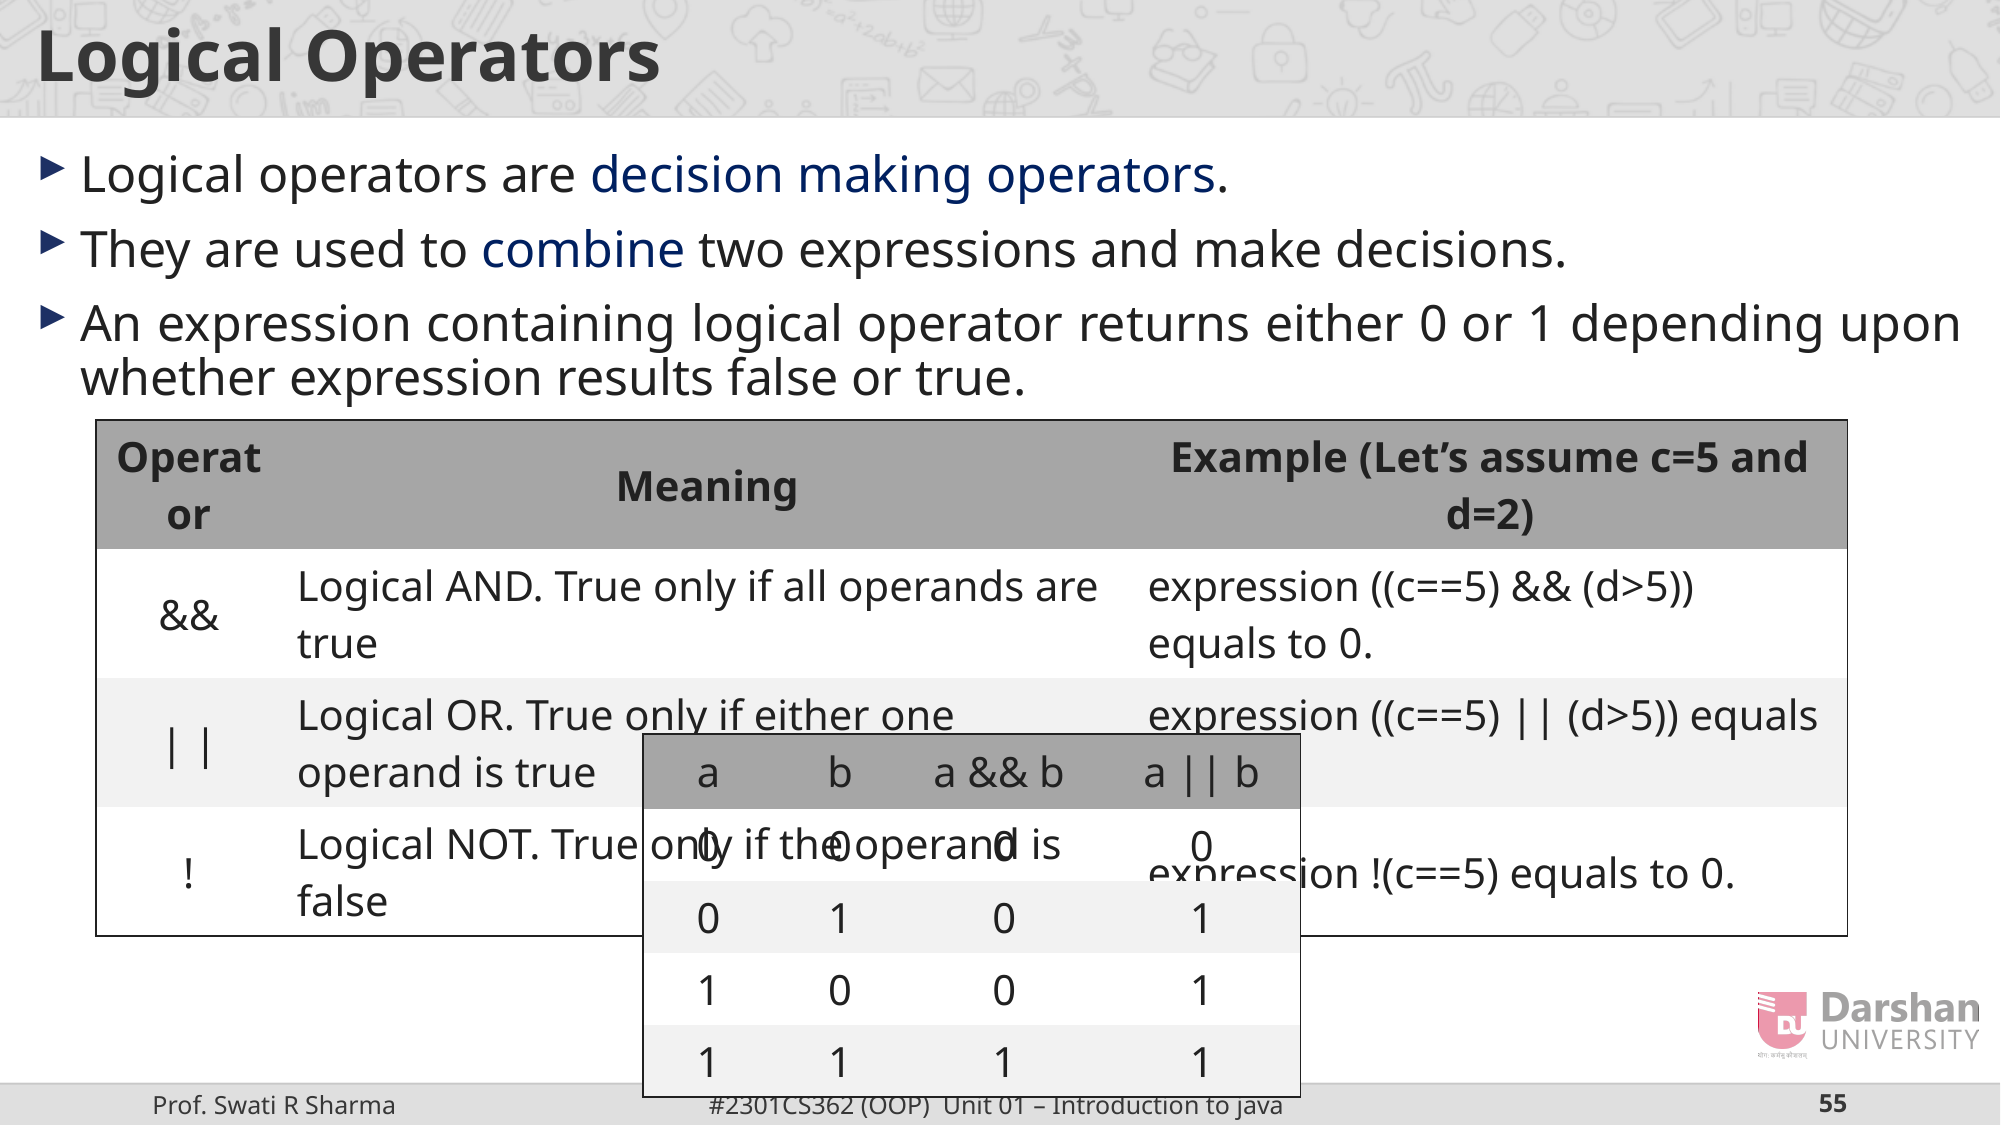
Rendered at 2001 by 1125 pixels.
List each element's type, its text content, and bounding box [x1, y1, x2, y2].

table_cell expression ((c==5) && (d>5)) equals to 0. [1133, 549, 1847, 678]
table_header a || b [1103, 735, 1300, 809]
table_header Example (Let’s assume c=5 and d=2) [1133, 421, 1847, 549]
table_header a [644, 735, 774, 809]
table_cell 1 [1103, 1025, 1300, 1096]
table_cell 0 [774, 809, 906, 881]
table_cell 0 [644, 809, 774, 881]
table_cell 1 [774, 881, 906, 953]
table_cell | | [97, 678, 282, 807]
table_cell 0 [774, 953, 906, 1025]
table_cell 1 [906, 1025, 1103, 1096]
table_cell 0 [644, 881, 774, 953]
table_cell 0 [906, 881, 1103, 953]
table_cell expression !(c==5) equals to 0. [1301, 807, 1847, 935]
table_header b [774, 735, 906, 809]
table_header Meaning [282, 421, 1133, 549]
table_cell expression ((c==5) || (d>5)) equals to 1. [1133, 678, 1847, 807]
table_cell 1 [1103, 881, 1300, 953]
table_cell 0 [906, 953, 1103, 1025]
table_cell 1 [644, 1025, 774, 1096]
table_header a && b [906, 735, 1103, 809]
table_cell 0 [906, 809, 1103, 881]
table_cell Logical AND. True only if all operands are true [282, 549, 1133, 678]
title Logical Operators [0, 0, 2000, 117]
table_cell 1 [644, 953, 774, 1025]
table_cell 1 [1103, 953, 1300, 1025]
table_cell 0 [1103, 809, 1300, 881]
table_header Operator [97, 421, 282, 549]
table_cell 1 [774, 1025, 906, 1096]
table_cell && [97, 549, 282, 678]
list Logical operators are decision making operators. They are used to combine two expressions and make decisions. An expression containing logical operator returns either 0 or 1 depending upon whether expression results false or true. [21, 141, 1979, 407]
table_cell Logical OR. True only if either one operand is true [282, 678, 1133, 807]
table_cell ! [97, 807, 282, 935]
table_cell Logical NOT. True only if the operand is false [282, 807, 642, 935]
table_cell a < b [1758, 992, 1979, 1059]
